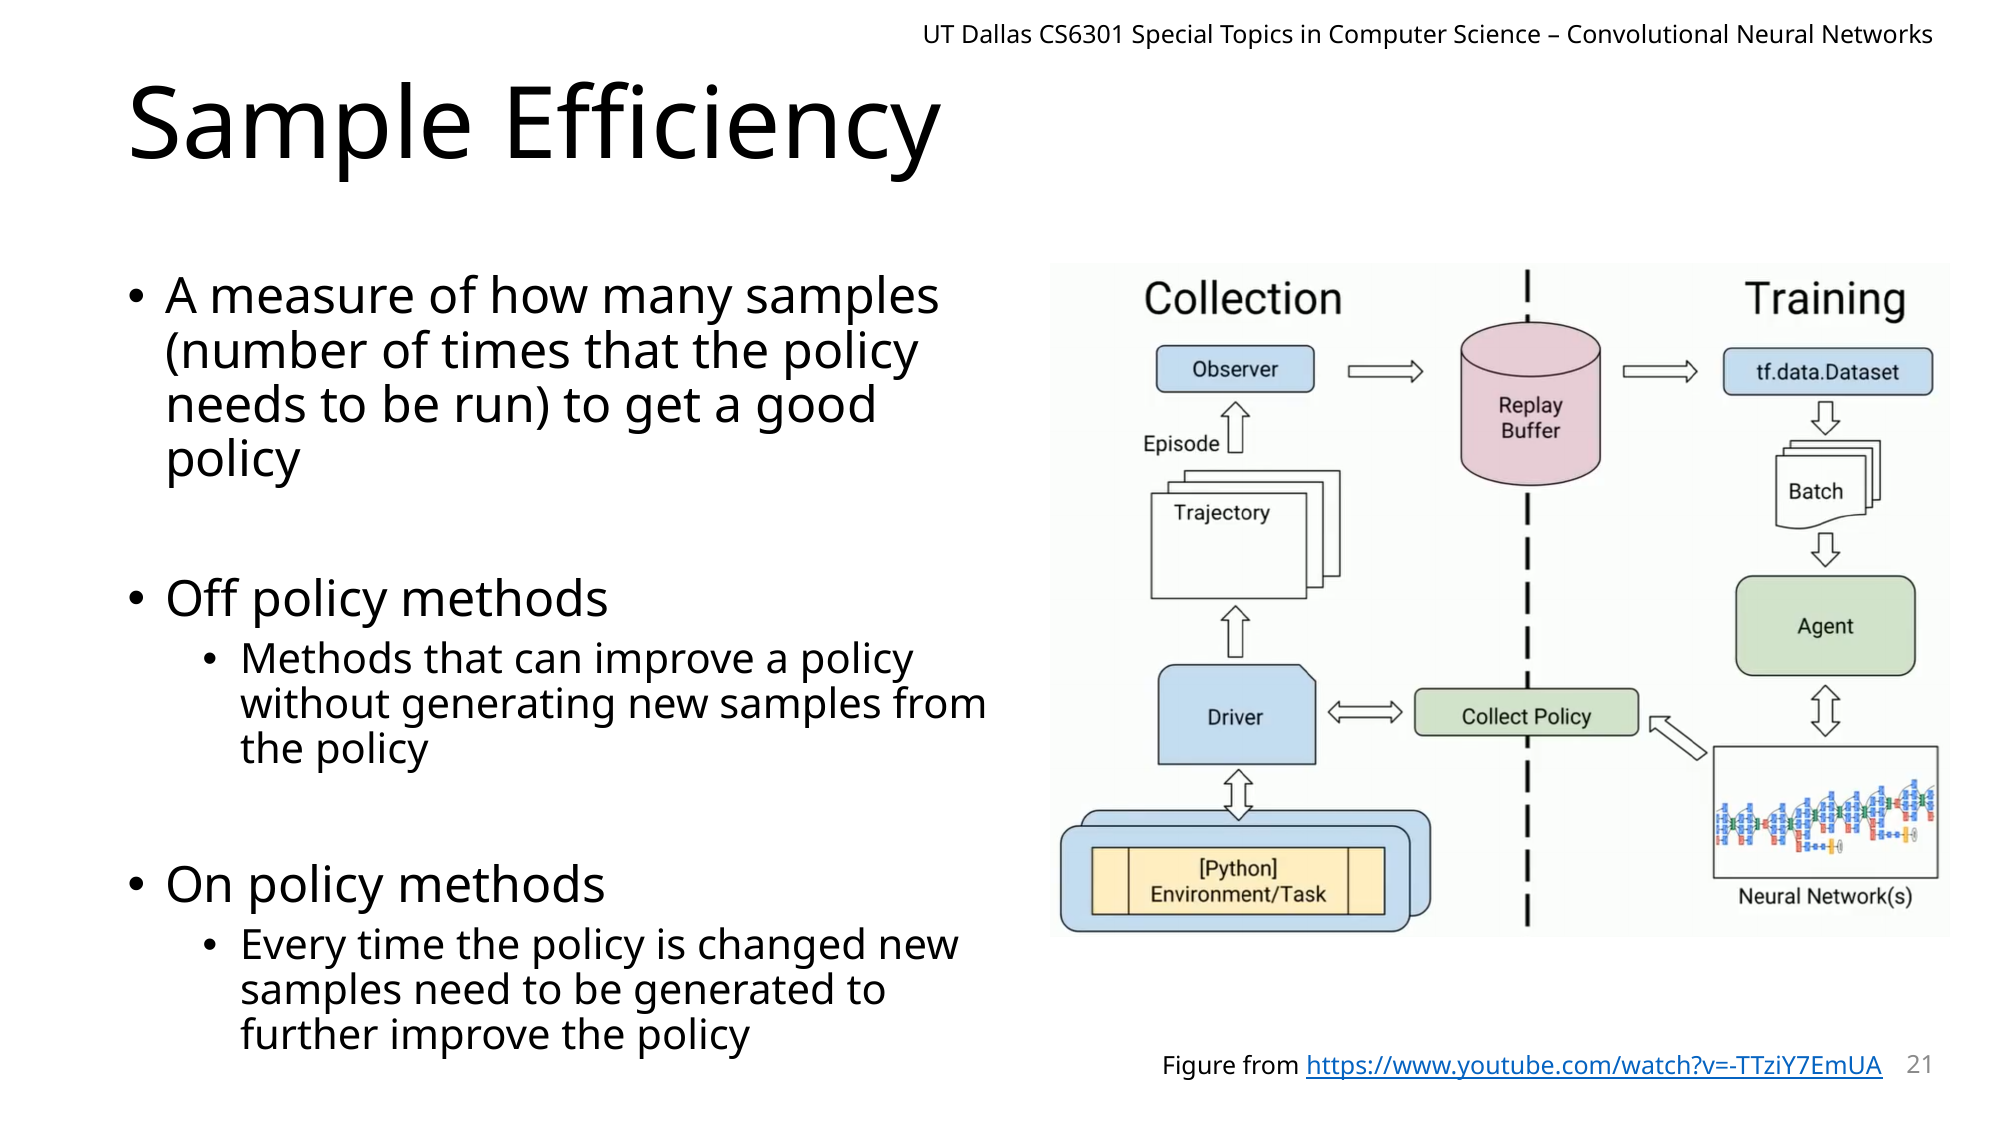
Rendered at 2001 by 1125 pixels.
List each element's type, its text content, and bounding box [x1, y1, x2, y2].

picture [1049, 263, 1950, 937]
text_box UT Dallas CS6301 Special Topics in Computer Science – Convolutional Neural Networks [899, 11, 1950, 56]
title Sample Efficiency [112, 63, 1838, 189]
list A measure of how many samples (number of times that the policy needs to be run) to get a good policy Off policy methods Methods that can improve a policy without generating new samples from the policy On policy methods Every time the policy is changed new samples need to be generated to further improve the policy [112, 263, 1013, 1042]
slide_number 21 [1500, 1036, 1950, 1096]
text_box Figure from https://www.youtube.com/watch?v=-TTziY7EmUA [111, 1042, 1898, 1091]
